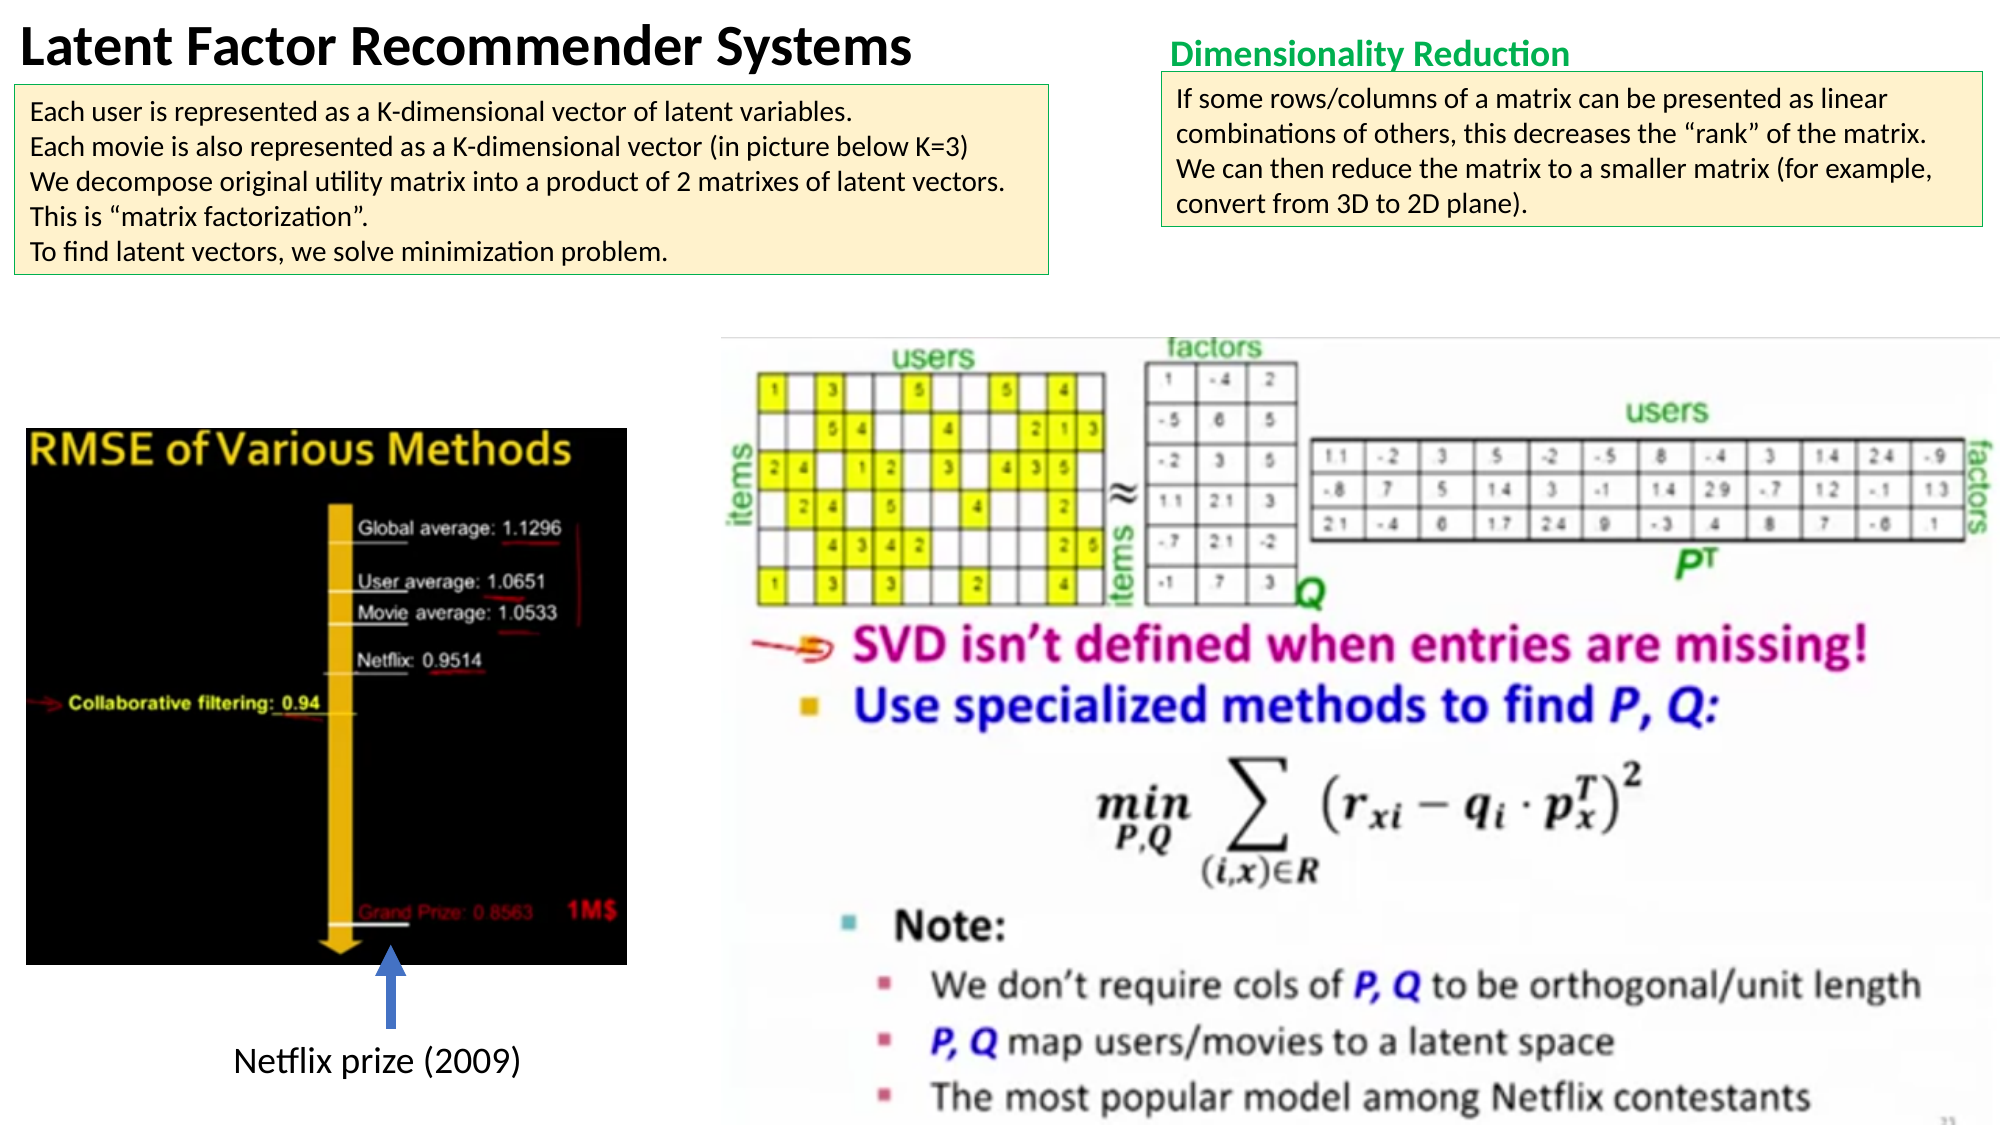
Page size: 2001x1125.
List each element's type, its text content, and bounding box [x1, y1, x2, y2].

picture [26, 428, 627, 965]
text_box Each user is represented as a K-dimensional vector of latent variables. Each movie is also represented as a K-dimensional vector (in picture below K=3) We decompose original utility matrix into a product of 2 matrixes of latent vectors. This is “matrix factorization”. To find latent vectors, we solve minimization problem. [14, 84, 1049, 275]
text_box Netflix prize (2009) [218, 1028, 564, 1090]
text_box If some rows/columns of a matrix can be presented as linear combinations of others, this decreases the “rank” of the matrix. We can then reduce the matrix to a smaller matrix (for example, convert from 3D to 2D plane). [1161, 71, 1983, 227]
text_box Dimensionality Reduction [1155, 20, 1633, 81]
picture [720, 336, 2000, 1125]
text_box Latent Factor Recommender Systems [5, 0, 961, 85]
